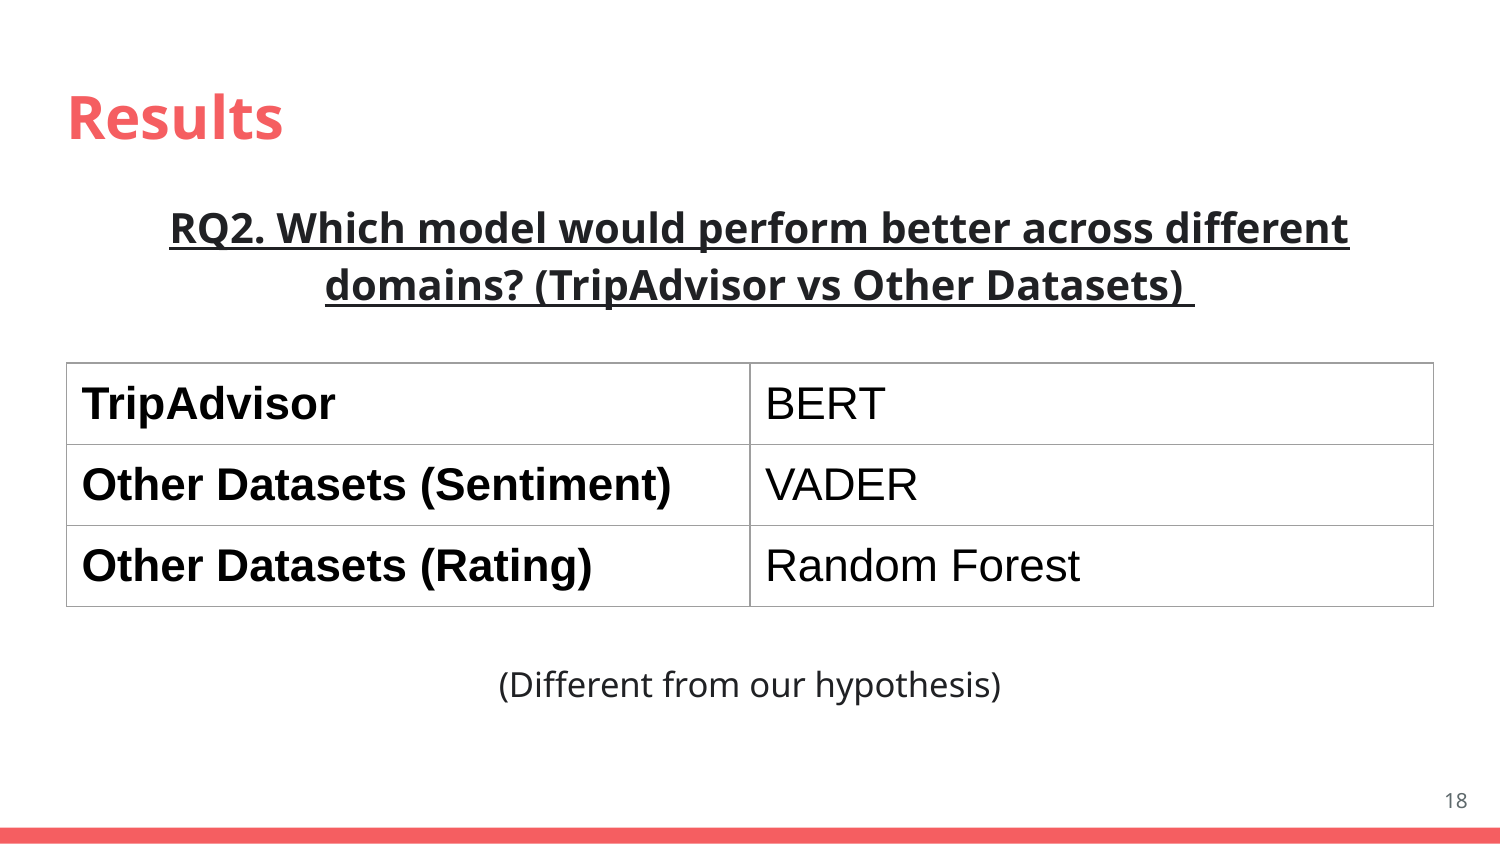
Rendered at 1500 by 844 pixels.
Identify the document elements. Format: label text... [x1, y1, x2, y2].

table_cell Random Forest [751, 526, 1433, 606]
table_header TripAdvisor [67, 364, 749, 444]
table_header BERT [751, 364, 1433, 444]
list (Different from our hypothesis) [286, 641, 1214, 724]
slide_number ‹#› [1392, 767, 1483, 833]
table_cell VADER [751, 445, 1433, 525]
table_cell Other Datasets (Sentiment) [67, 445, 749, 525]
title Results [51, 64, 1449, 167]
list RQ2. Which model would perform better across different domains? (TripAdvisor vs Other Datasets) [108, 179, 1411, 314]
table_cell Other Datasets (Rating) [67, 526, 749, 606]
